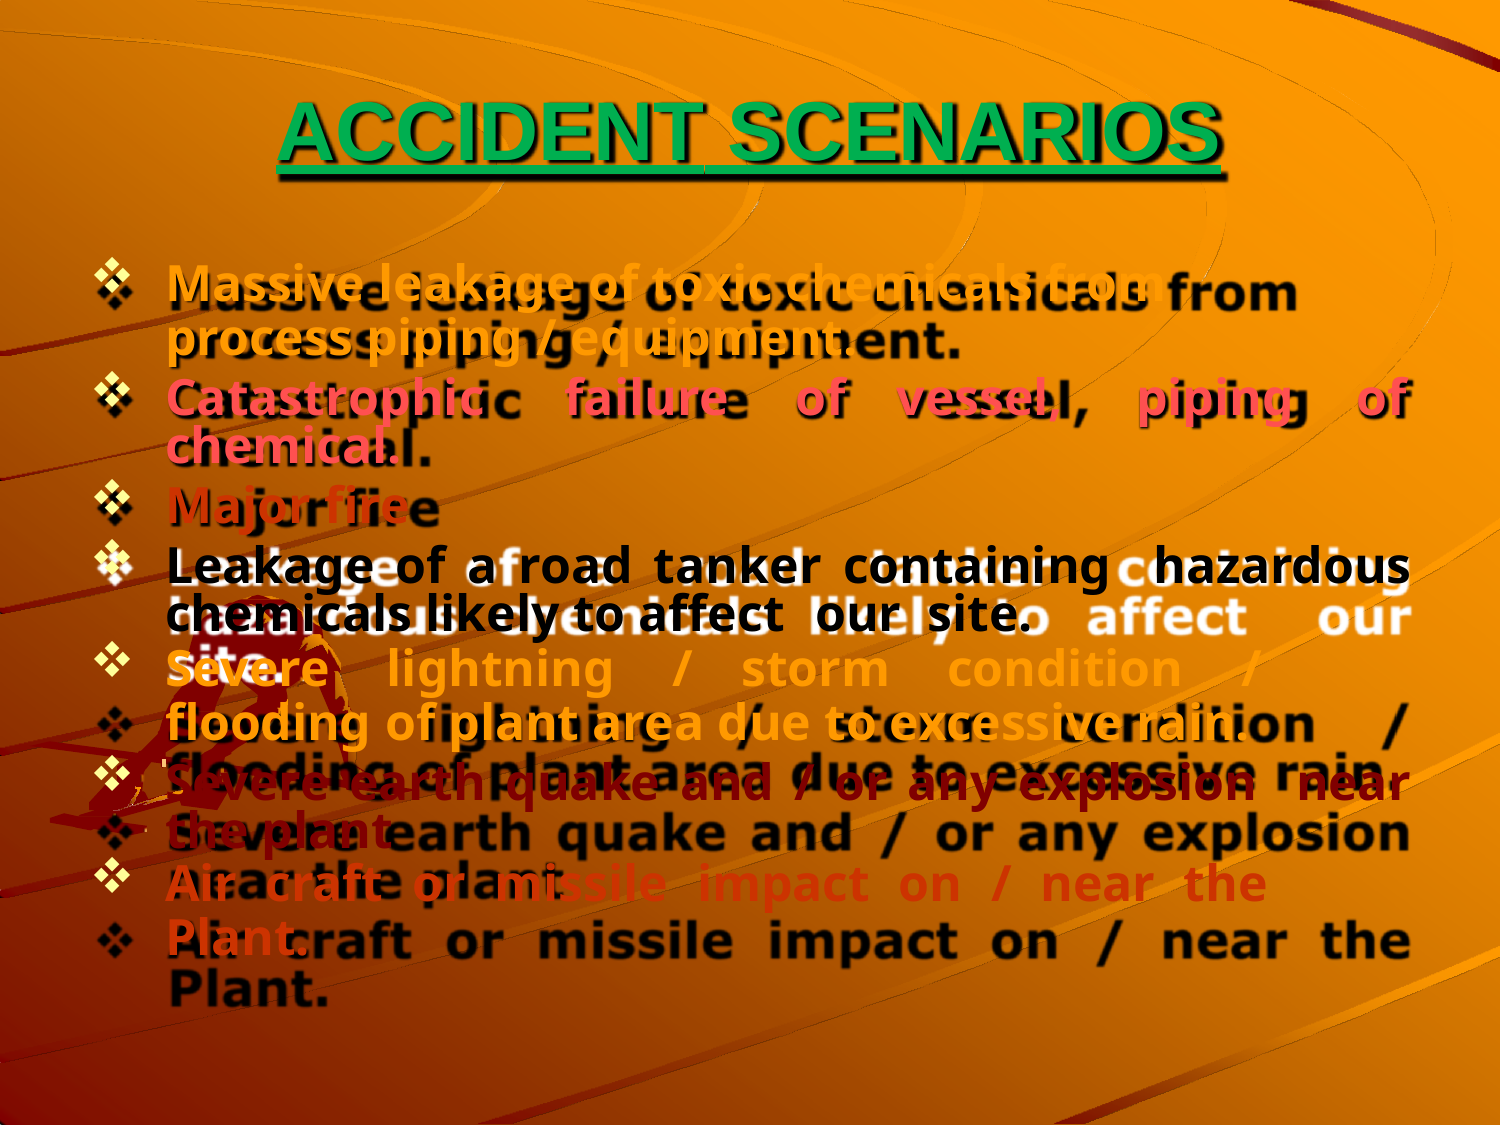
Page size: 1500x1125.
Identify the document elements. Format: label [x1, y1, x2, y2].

picture [0, 0, 1500, 1125]
text_box [60, 241, 1446, 1050]
text_box [223, 52, 1282, 238]
